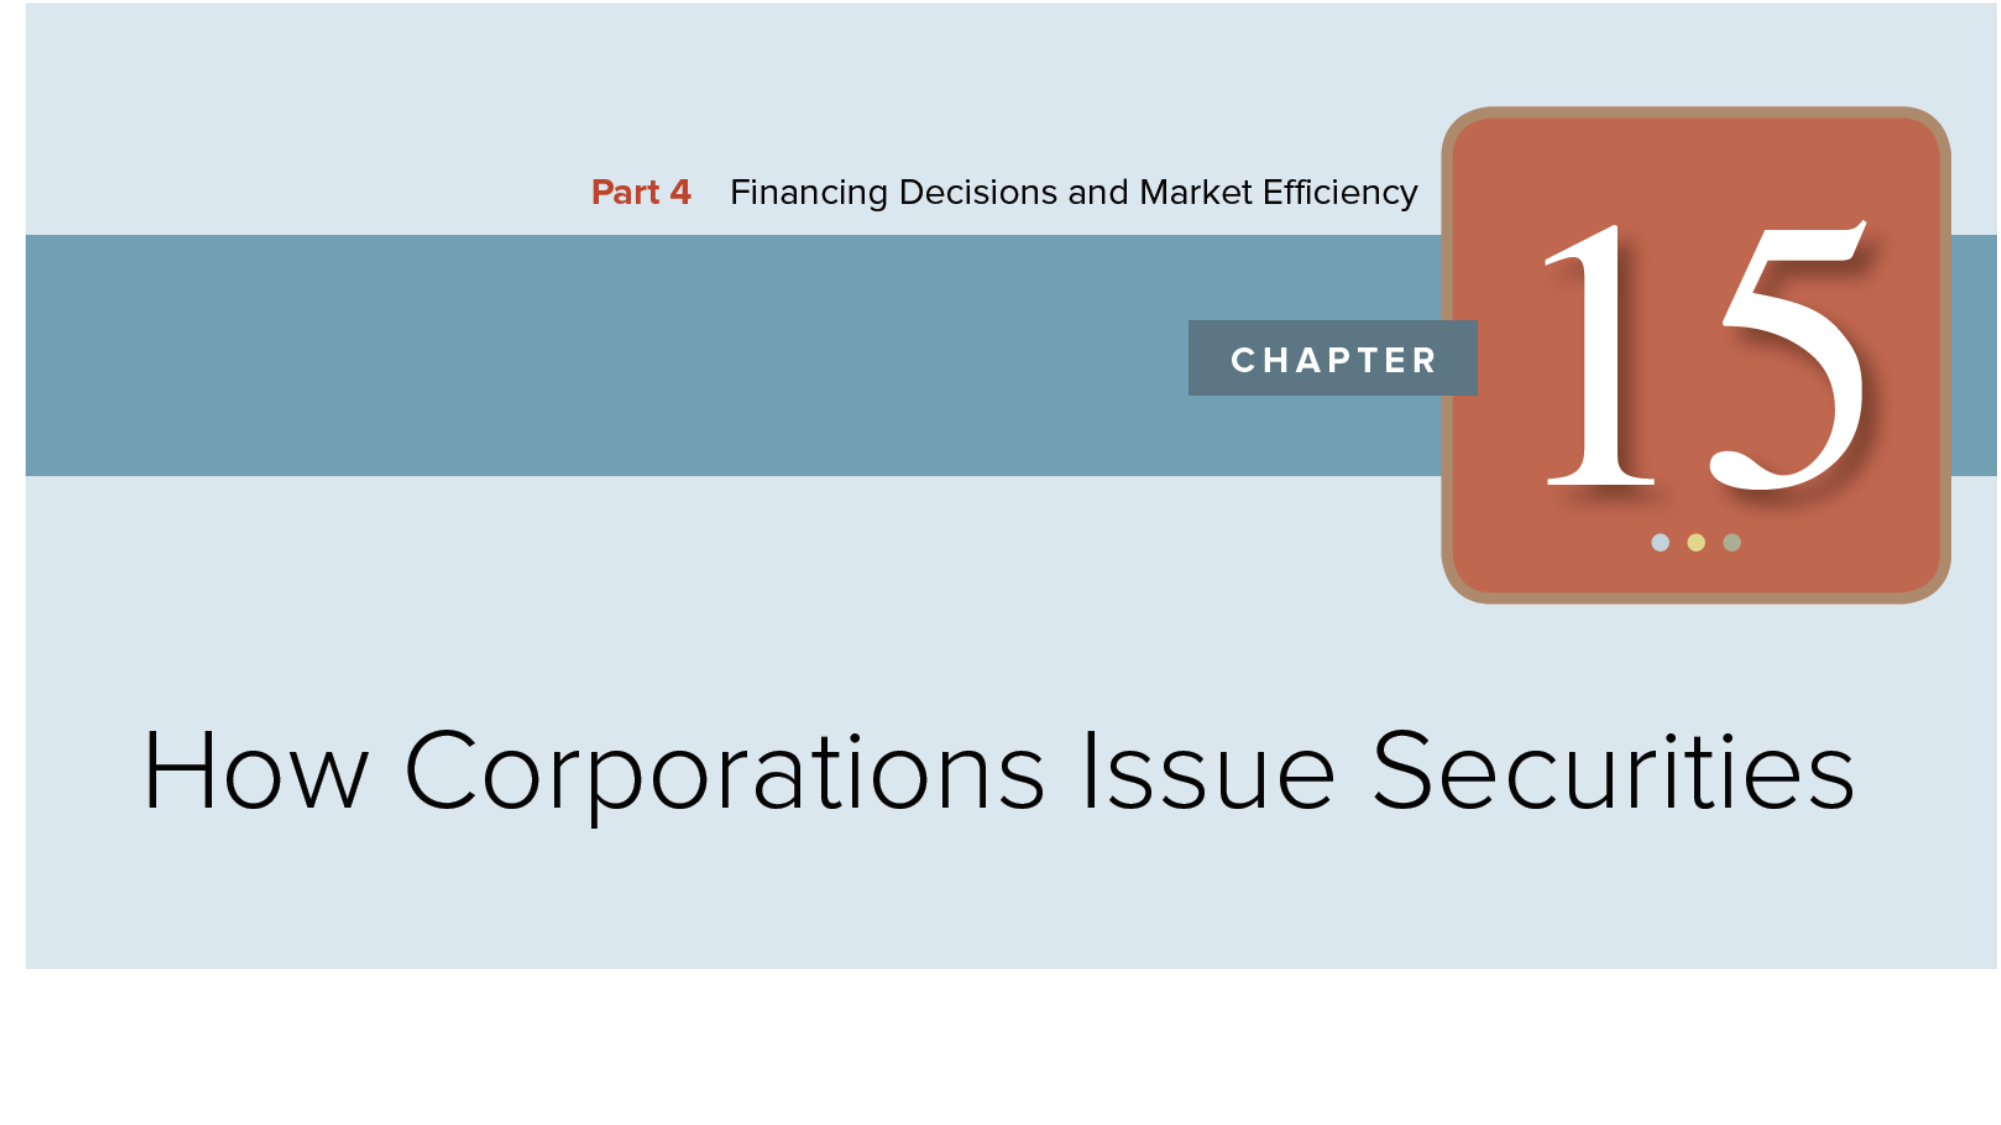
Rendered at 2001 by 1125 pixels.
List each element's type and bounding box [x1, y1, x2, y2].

list [25, 3, 1997, 969]
